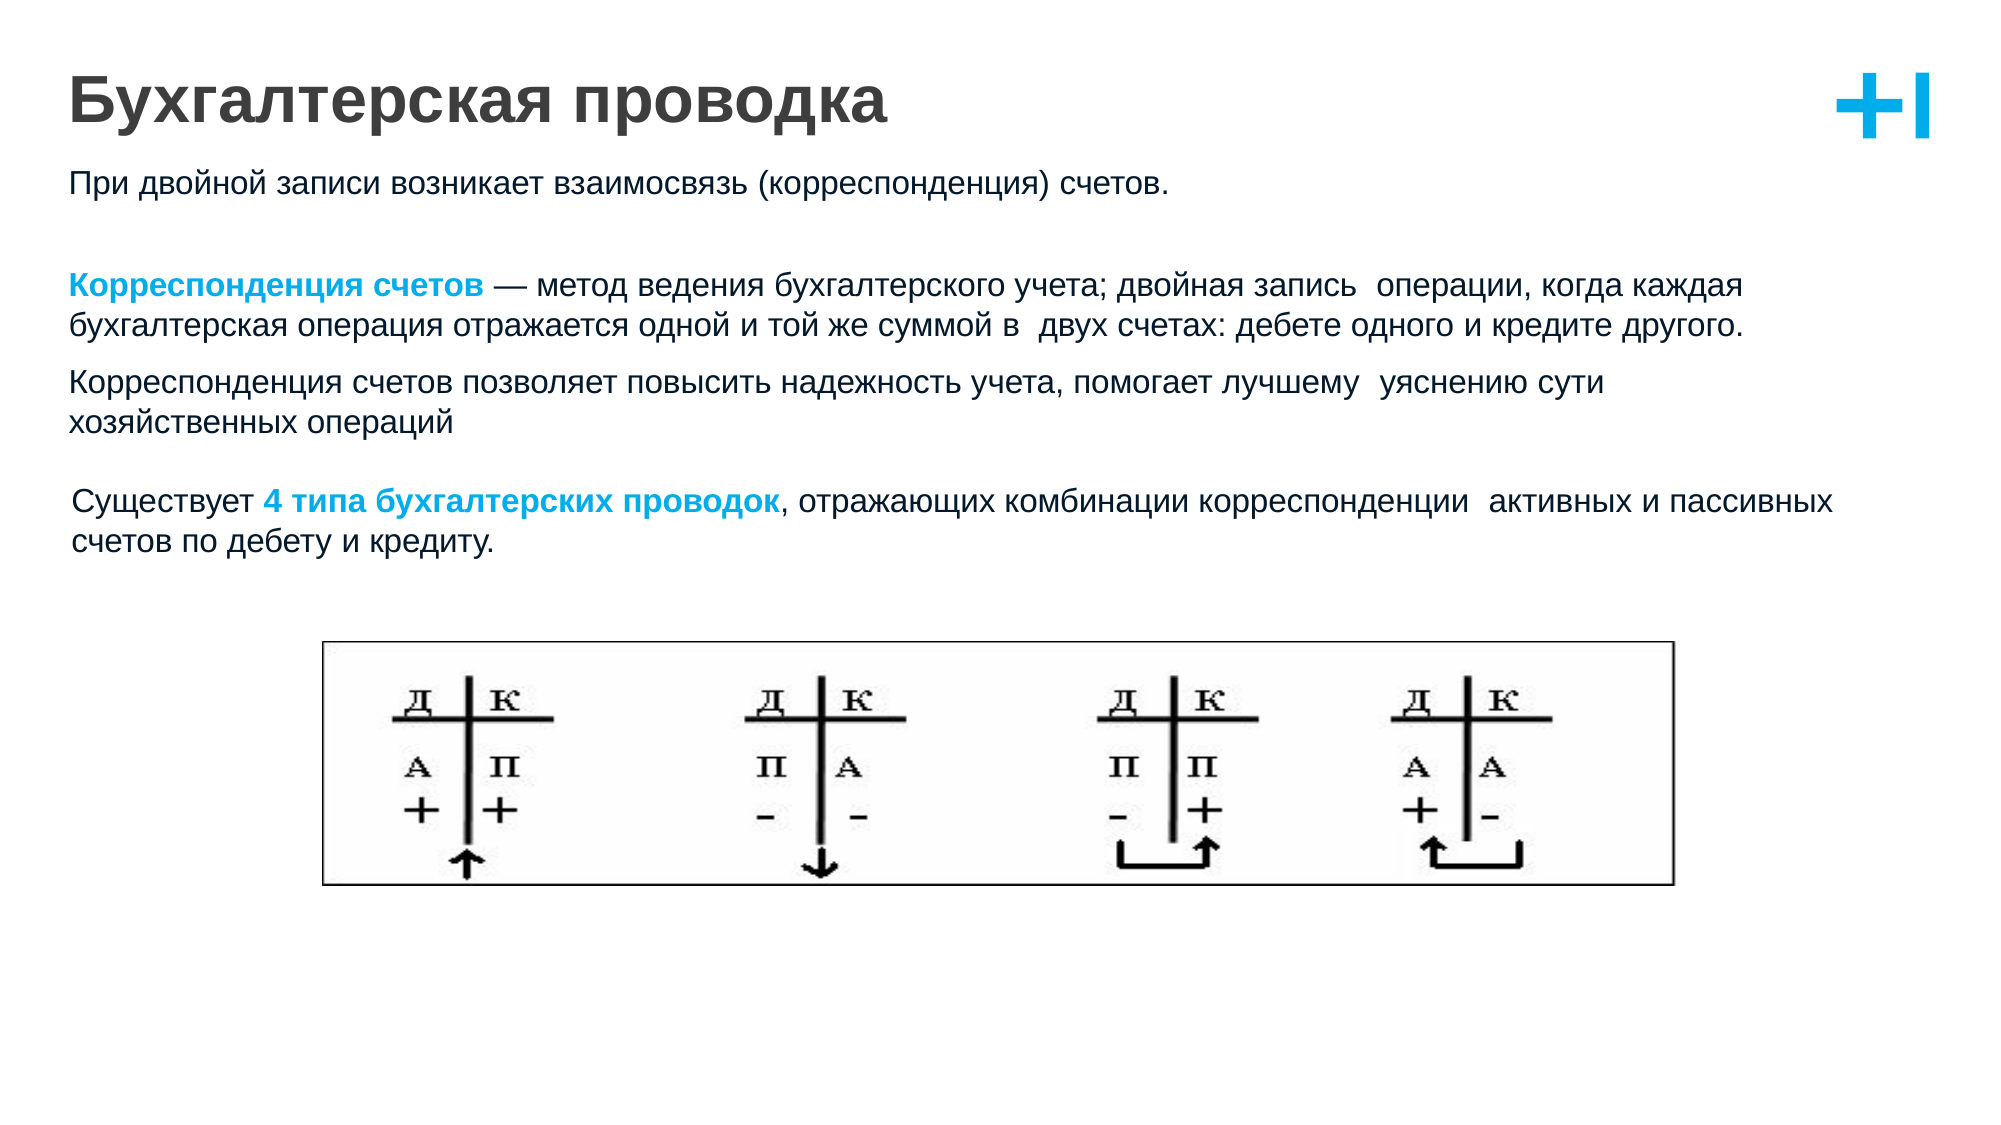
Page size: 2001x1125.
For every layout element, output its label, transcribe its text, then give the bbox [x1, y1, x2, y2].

title Бухгалтерская проводка [65, 53, 948, 155]
picture [322, 641, 1678, 886]
text_box При двойной записи возникает взаимосвязь (корреспонденция) счетов. Корреспонденция счетов — метод ведения бухгалтерского учета; двойная запись операции, когда каждая бухгалтерская операция отражается одной и той же суммой в двух счетах: дебете одного и кредите другого. Корреспонденция счетов позволяет повысить надежность учета, помогает лучшему уяснению сути хозяйственных операций Существует 4 типа бухгалтерских проводок, отражающих комбинации корреспонденции активных и пассивных счетов по дебету и кредиту. [50, 155, 1866, 560]
